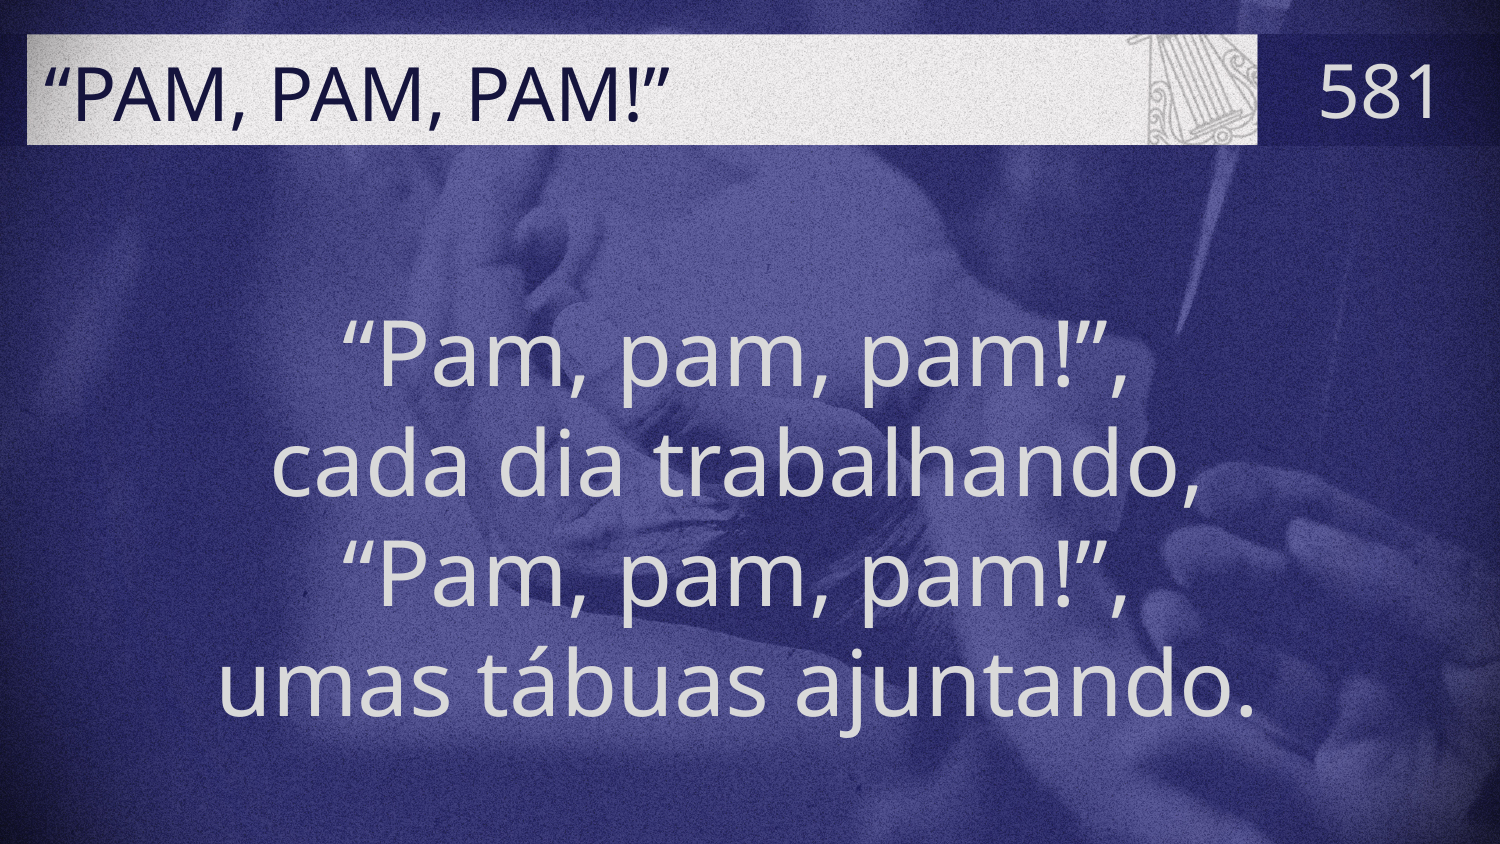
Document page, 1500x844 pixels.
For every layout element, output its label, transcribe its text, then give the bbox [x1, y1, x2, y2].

title “PAM, PAM, PAM!” [29, 33, 1258, 151]
list 581 [1281, 36, 1483, 143]
list “Pam, pam, pam!”, cada dia trabalhando, “Pam, pam, pam!”, umas tábuas ajuntando. [0, 185, 1500, 844]
picture [0, 0, 1500, 185]
